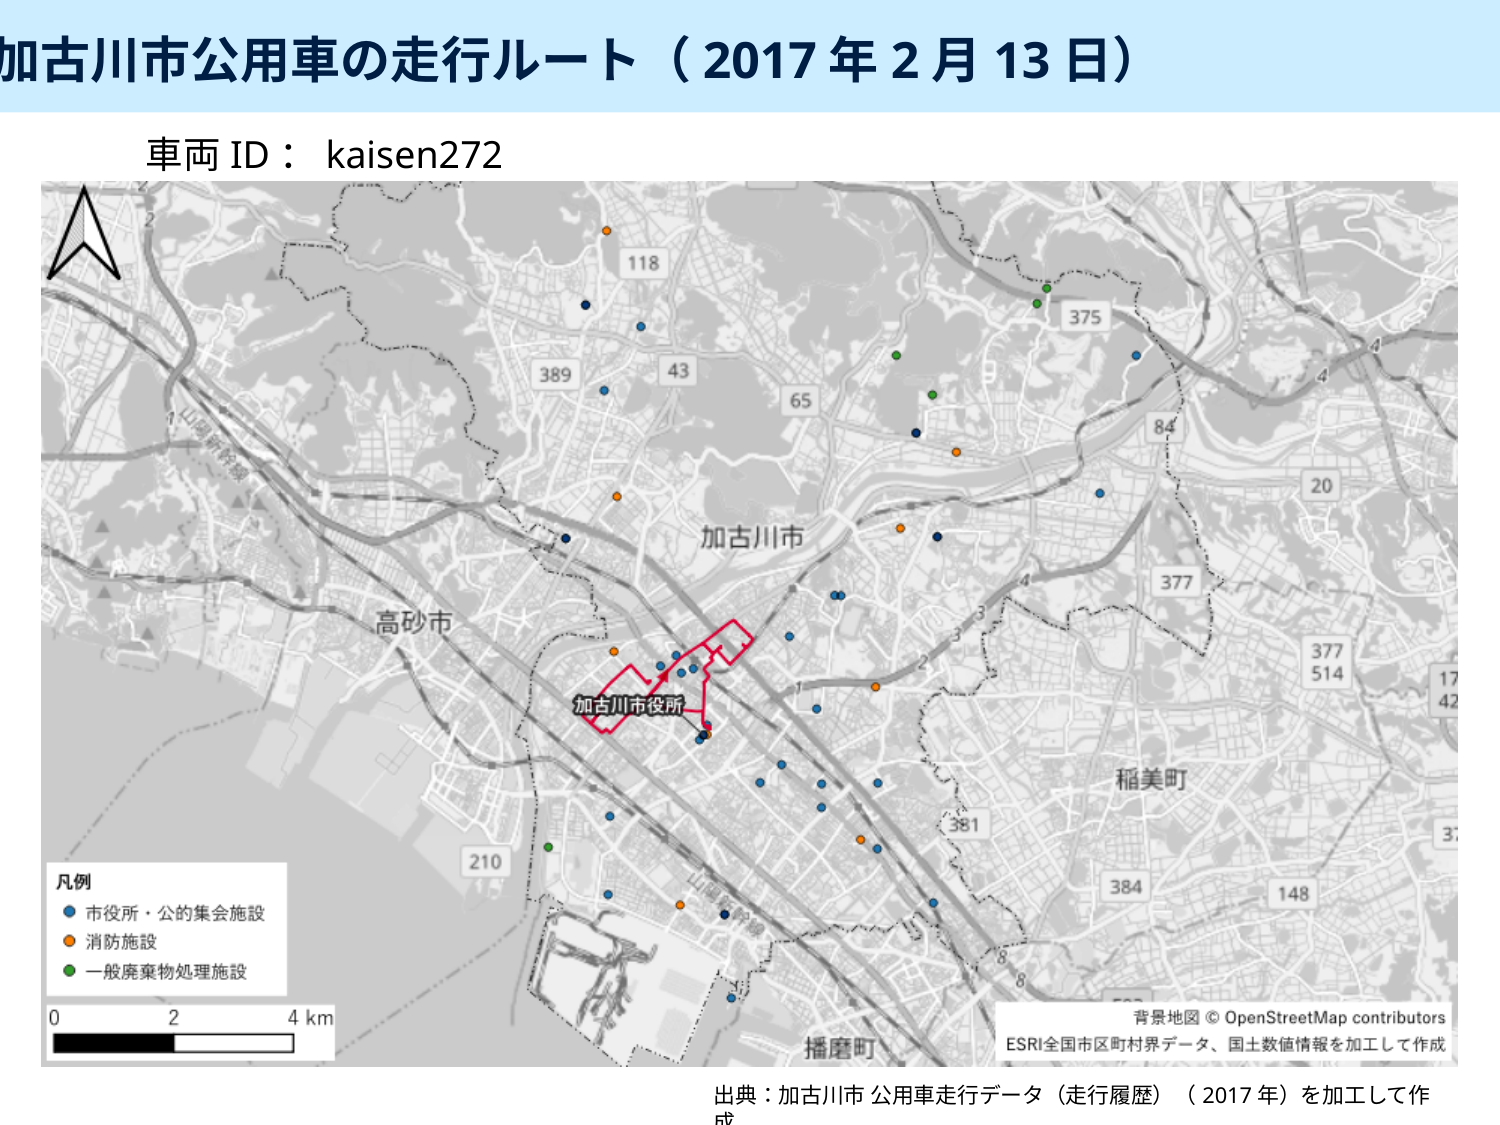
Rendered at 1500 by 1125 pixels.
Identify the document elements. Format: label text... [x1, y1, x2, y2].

text_box 車両ID：kaisen272 [131, 123, 519, 181]
picture [41, 181, 1458, 1067]
